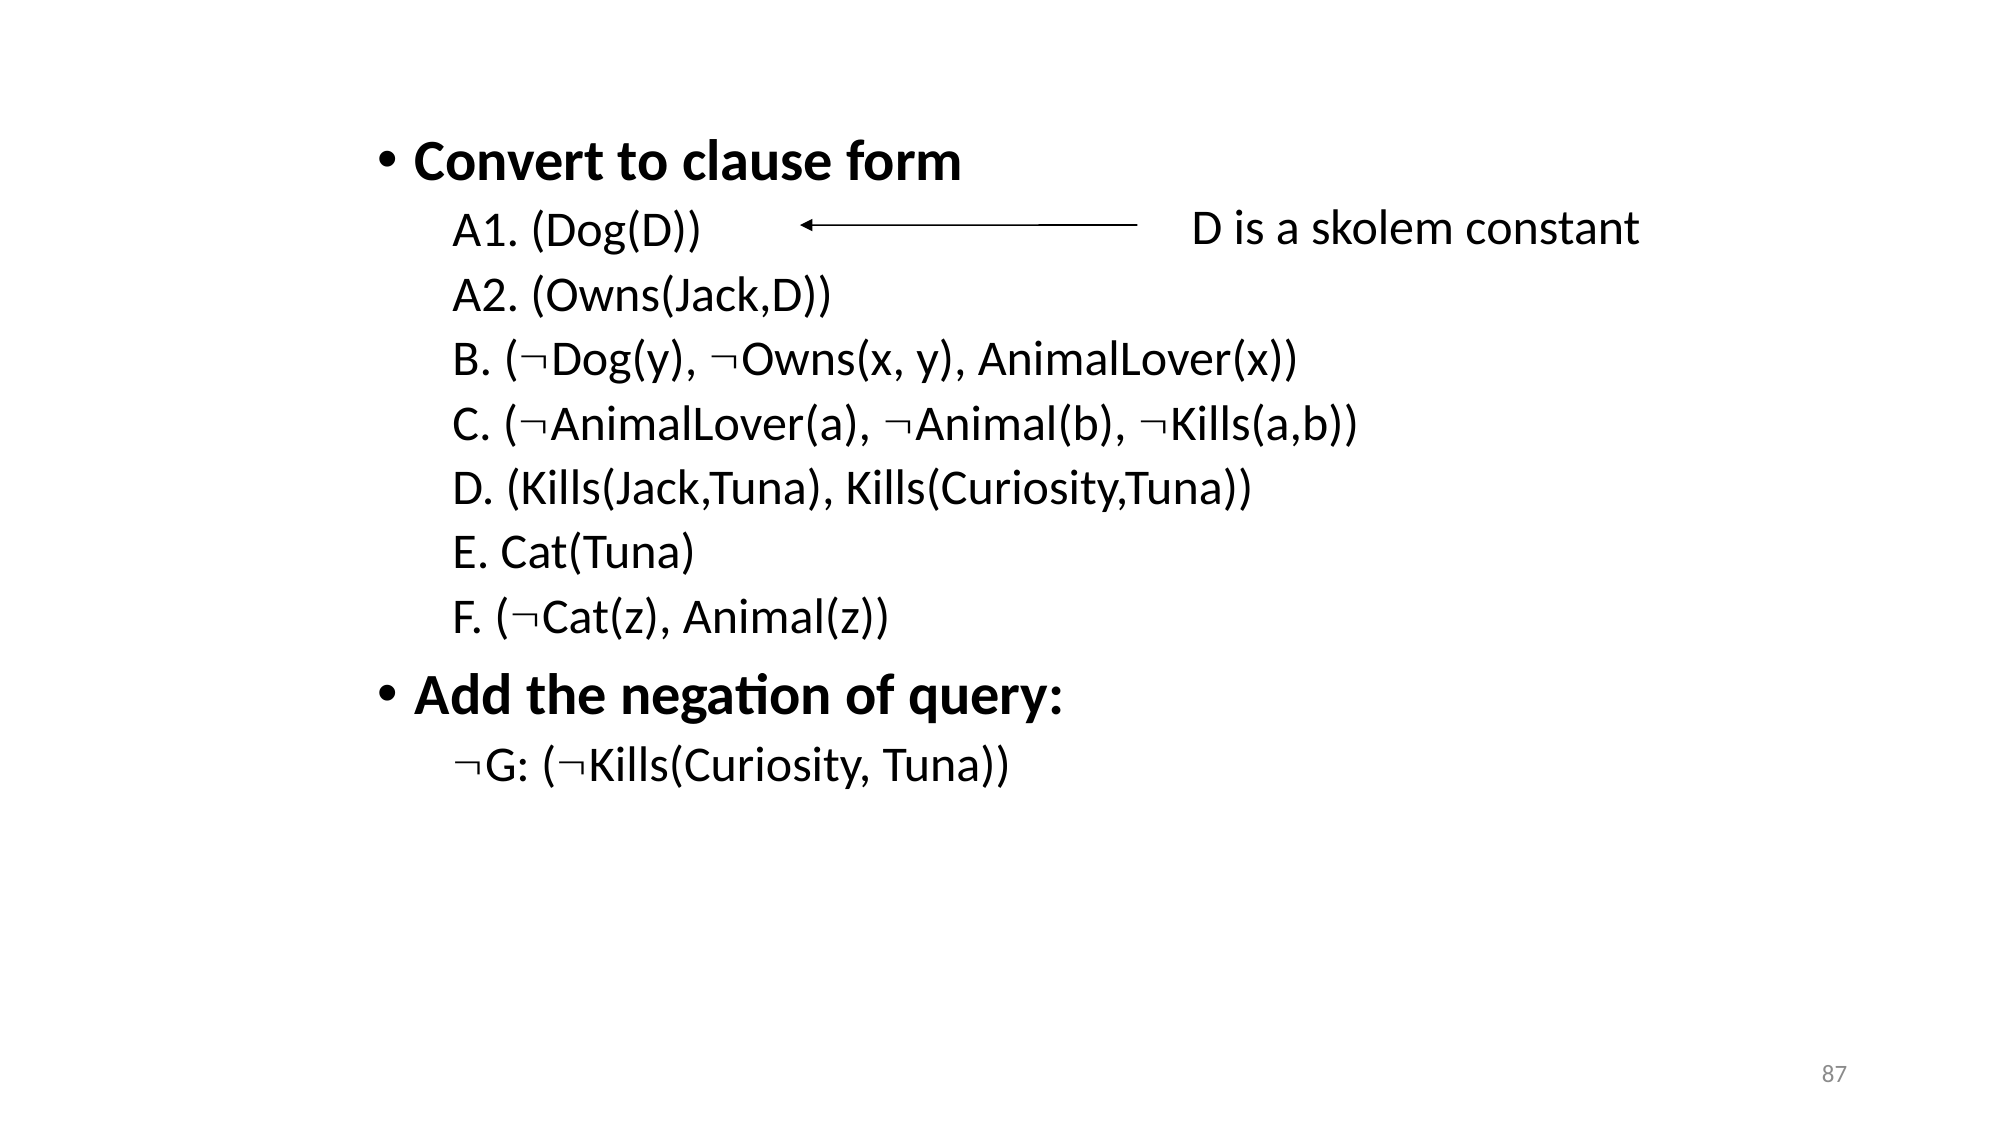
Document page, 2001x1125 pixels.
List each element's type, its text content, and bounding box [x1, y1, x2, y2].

slide_number 87 [1412, 1042, 1863, 1103]
text_box [799, 218, 1138, 232]
list Convert to clause form A1. (Dog(D)) A2. (Owns(Jack,D)) B. (Dog(y), Owns(x, y), AnimalLover(x)) C. (AnimalLover(a), Animal(b), Kills(a,b)) D. (Kills(Jack,Tuna), Kills(Curiosity,Tuna)) E. Cat(Tuna) F. (Cat(z), Animal(z)) Add the negation of query: G: (Kills(Curiosity, Tuna)) [362, 122, 1638, 1038]
text_box D is a skolem constant [1176, 187, 1656, 263]
